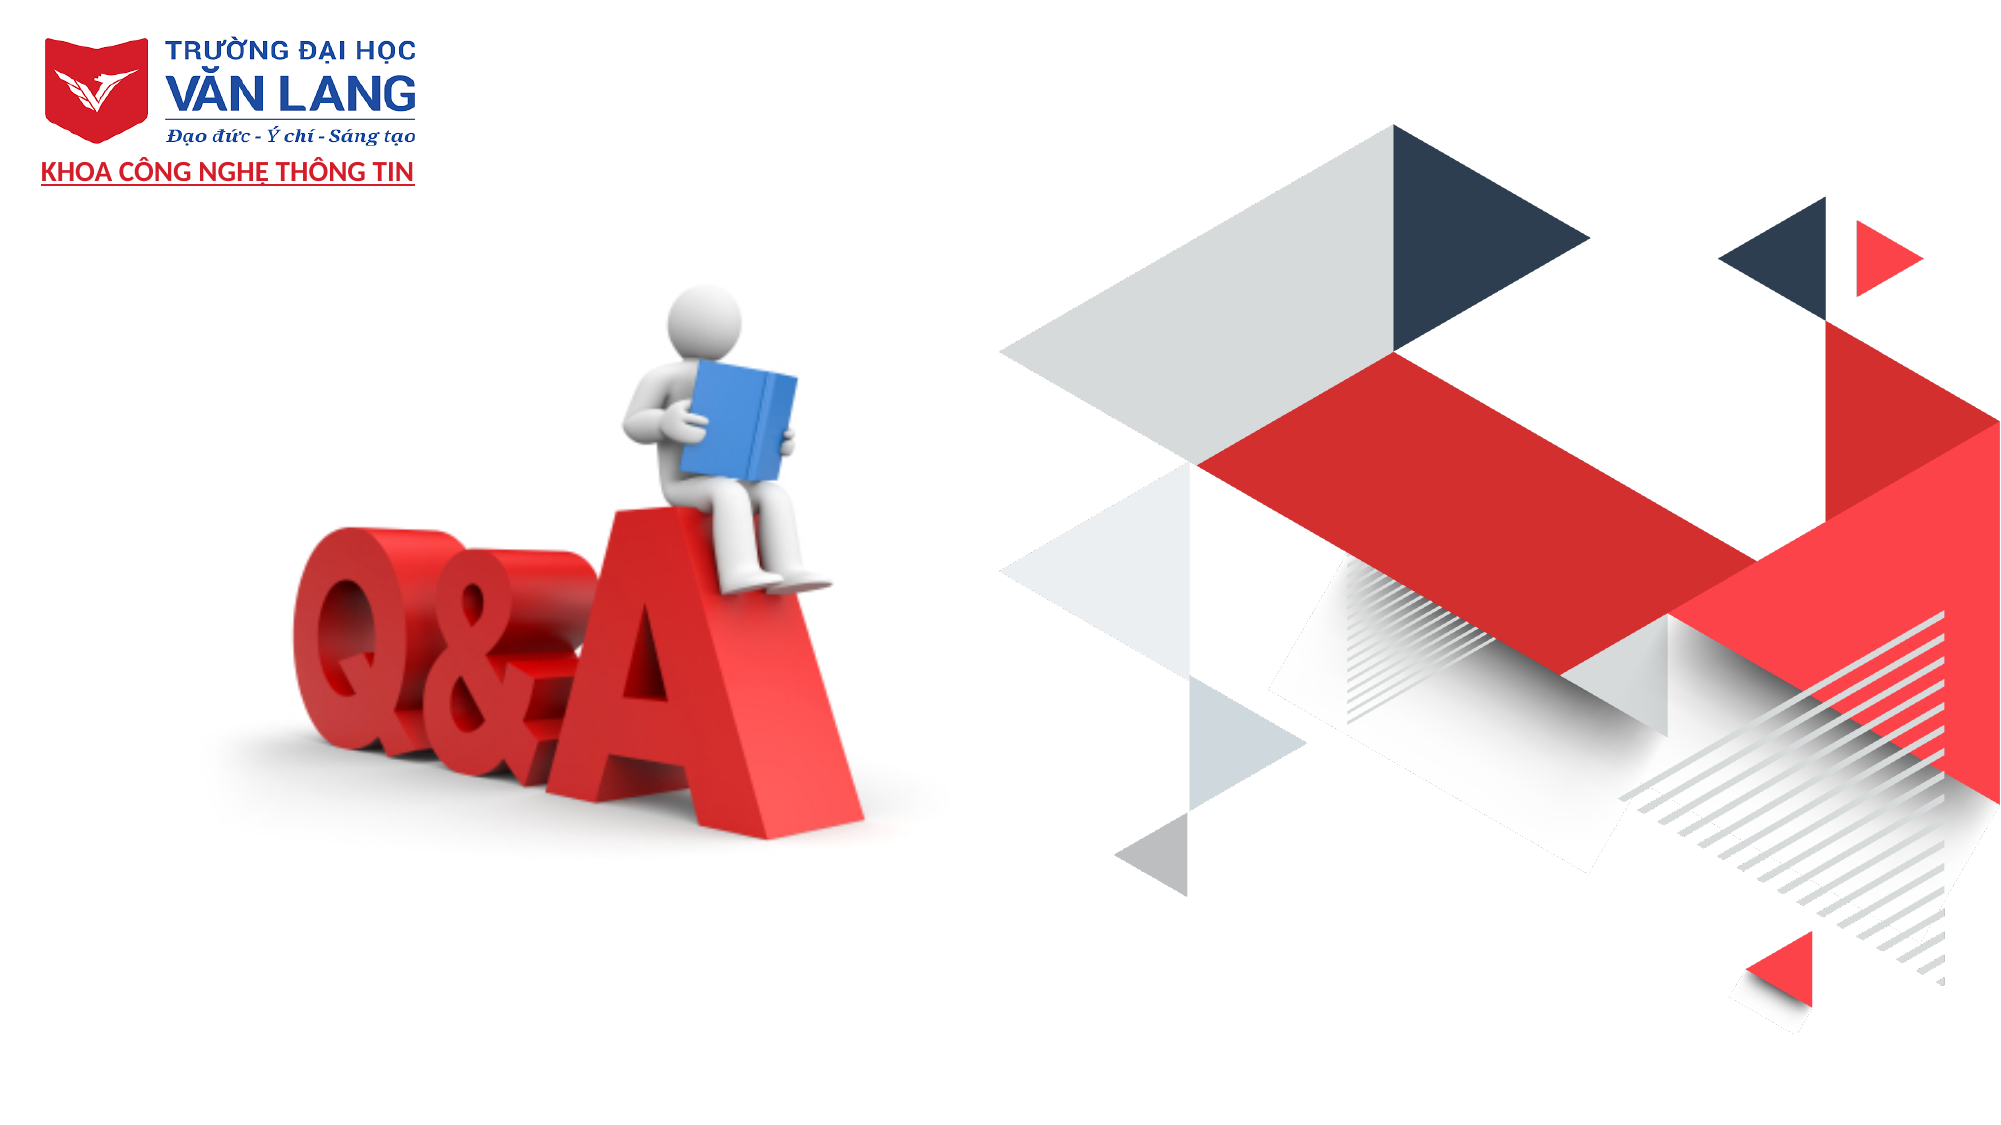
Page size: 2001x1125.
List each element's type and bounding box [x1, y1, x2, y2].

picture [164, 202, 992, 923]
picture [42, 35, 415, 146]
picture [999, 124, 2000, 1035]
